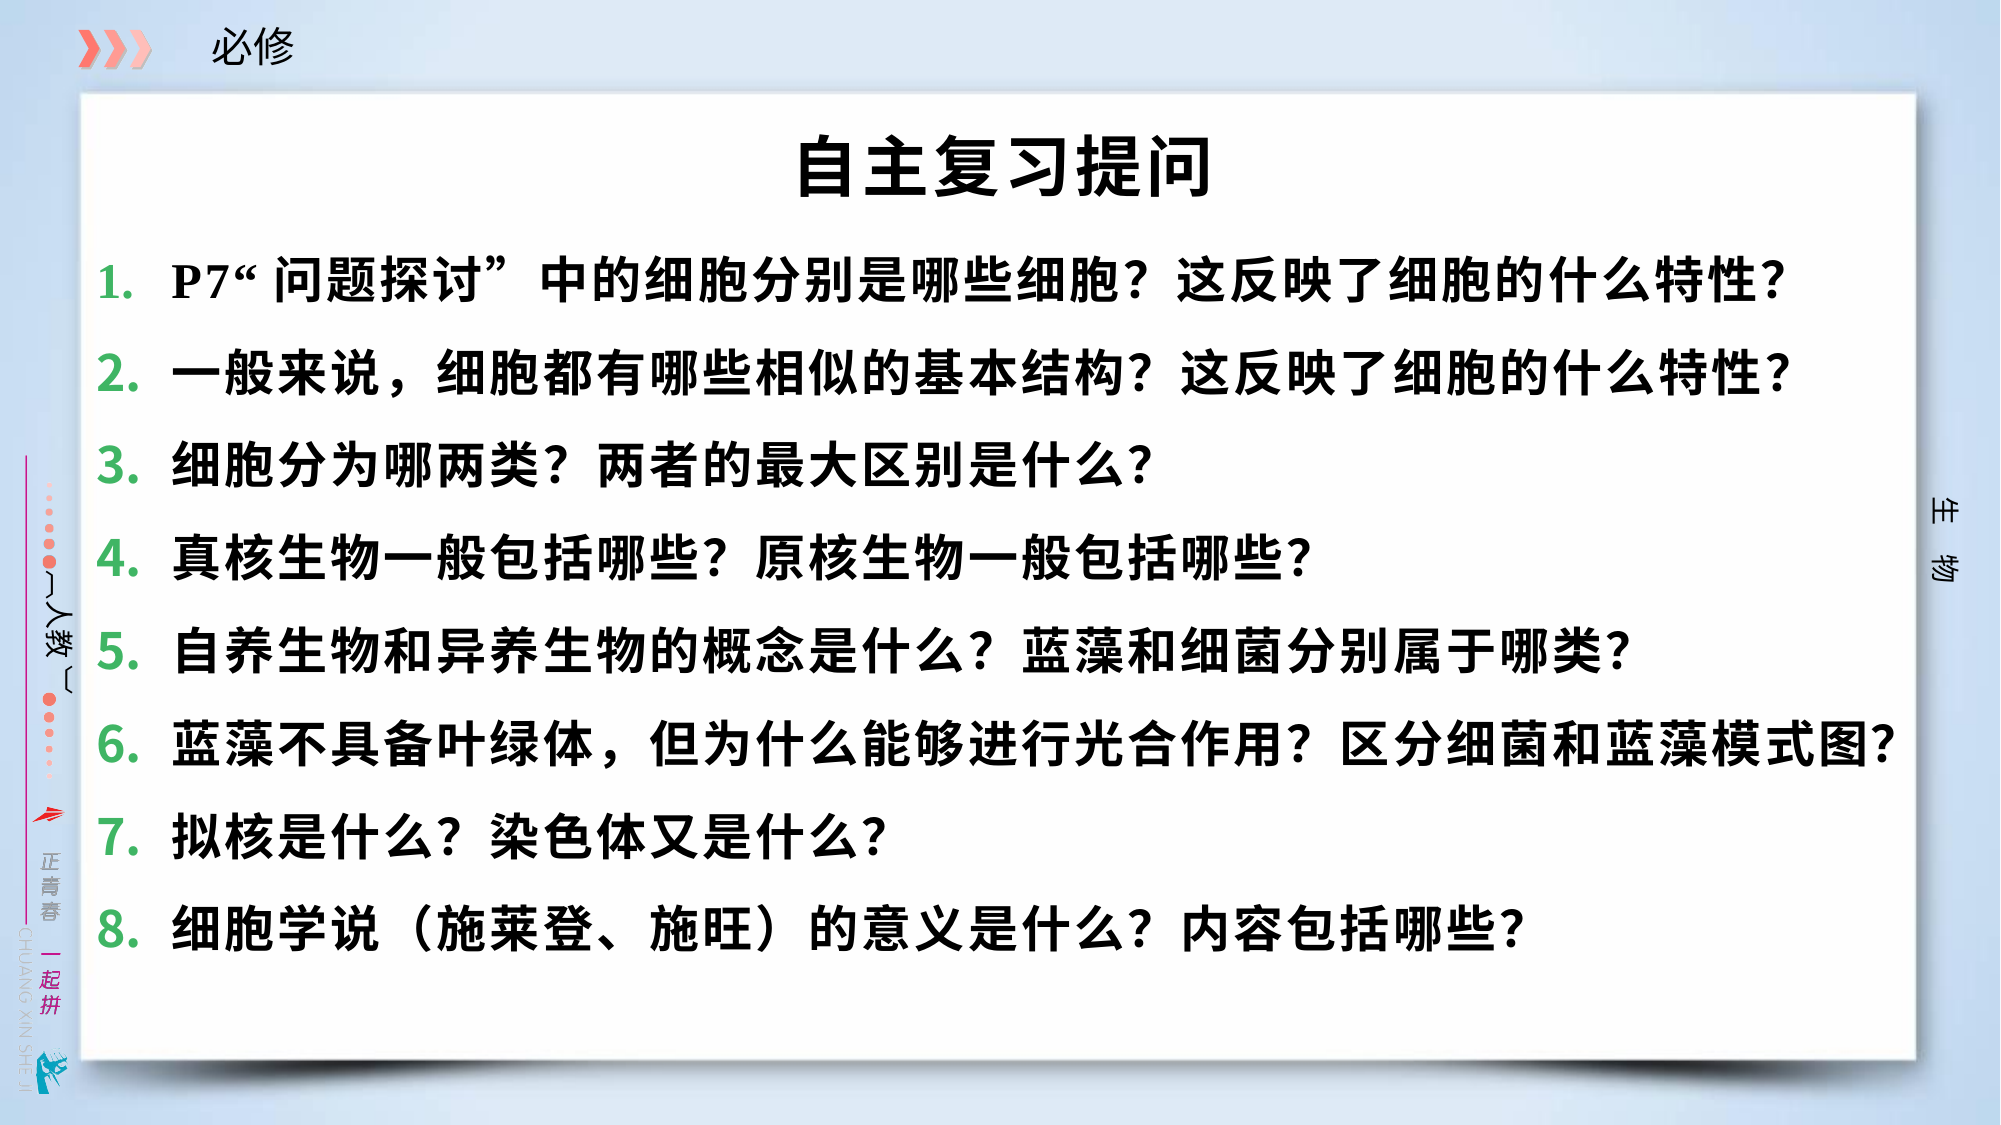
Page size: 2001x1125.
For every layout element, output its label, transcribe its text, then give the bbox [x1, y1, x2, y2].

title 自主复习提问 [109, 94, 1891, 236]
picture [0, 0, 2001, 1125]
list P7“问题探讨”中的细胞分别是哪些细胞？这反映了细胞的什么特性？ 一般来说，细胞都有哪些相似的基本结构？这反映了细胞的什么特性？ 细胞分为哪两类？两者的最大区别是什么？ 真核生物一般包括哪些？原核生物一般包括哪些？ 自养生物和异养生物的概念是什么？蓝藻和细菌分别属于哪类？ 蓝藻不具备叶绿体，但为什么能够进行光合作用？区分细菌和蓝藻模式图？ 拟核是什么？染色体又是什么？ 细胞学说（施莱登、施旺）的意义是什么？内容包括哪些？ [79, 236, 1921, 1064]
